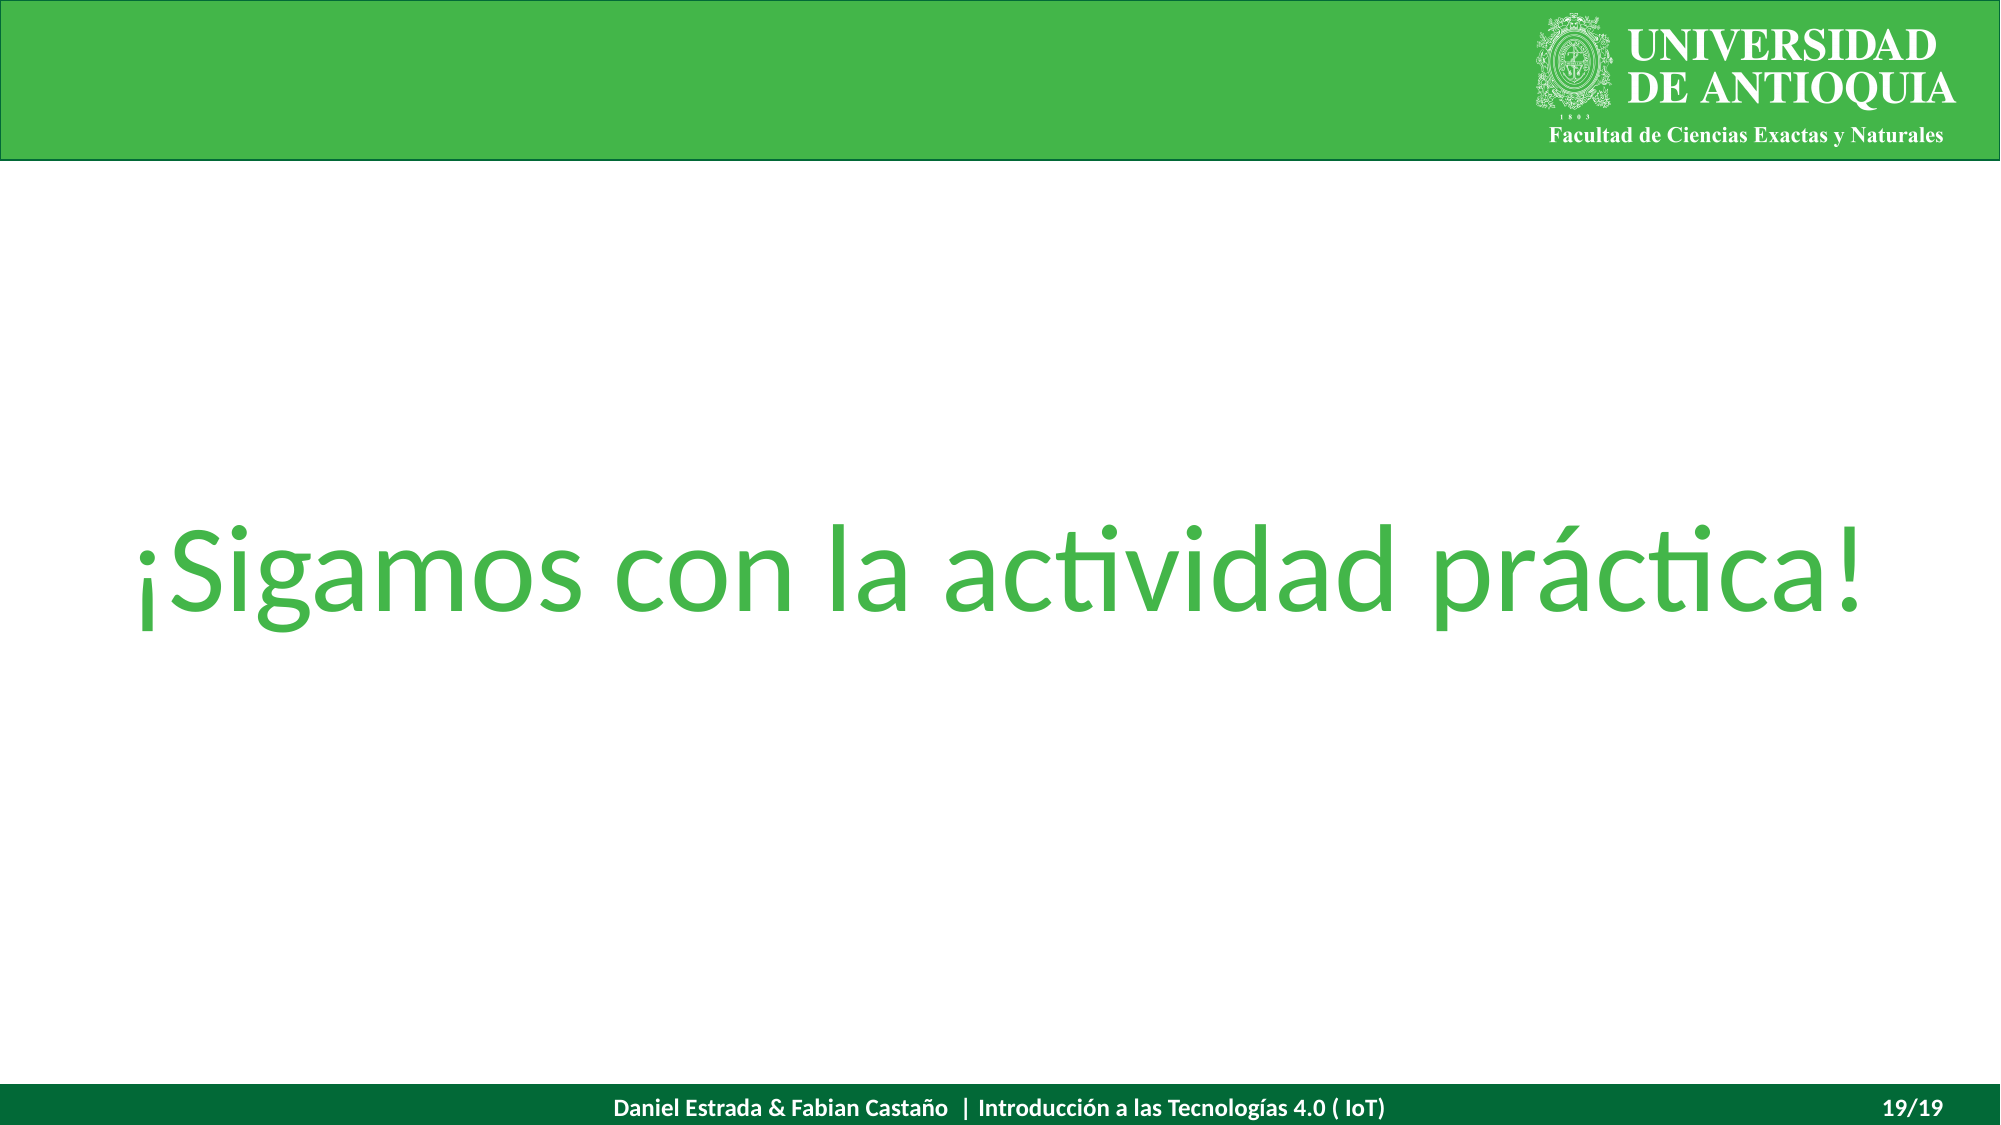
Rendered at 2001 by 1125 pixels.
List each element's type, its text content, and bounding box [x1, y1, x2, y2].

text_box [0, 0, 2000, 161]
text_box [0, 1083, 2000, 1125]
picture [1533, 11, 1959, 149]
text_box ¡Sigamos con la actividad práctica! [112, 479, 1888, 645]
